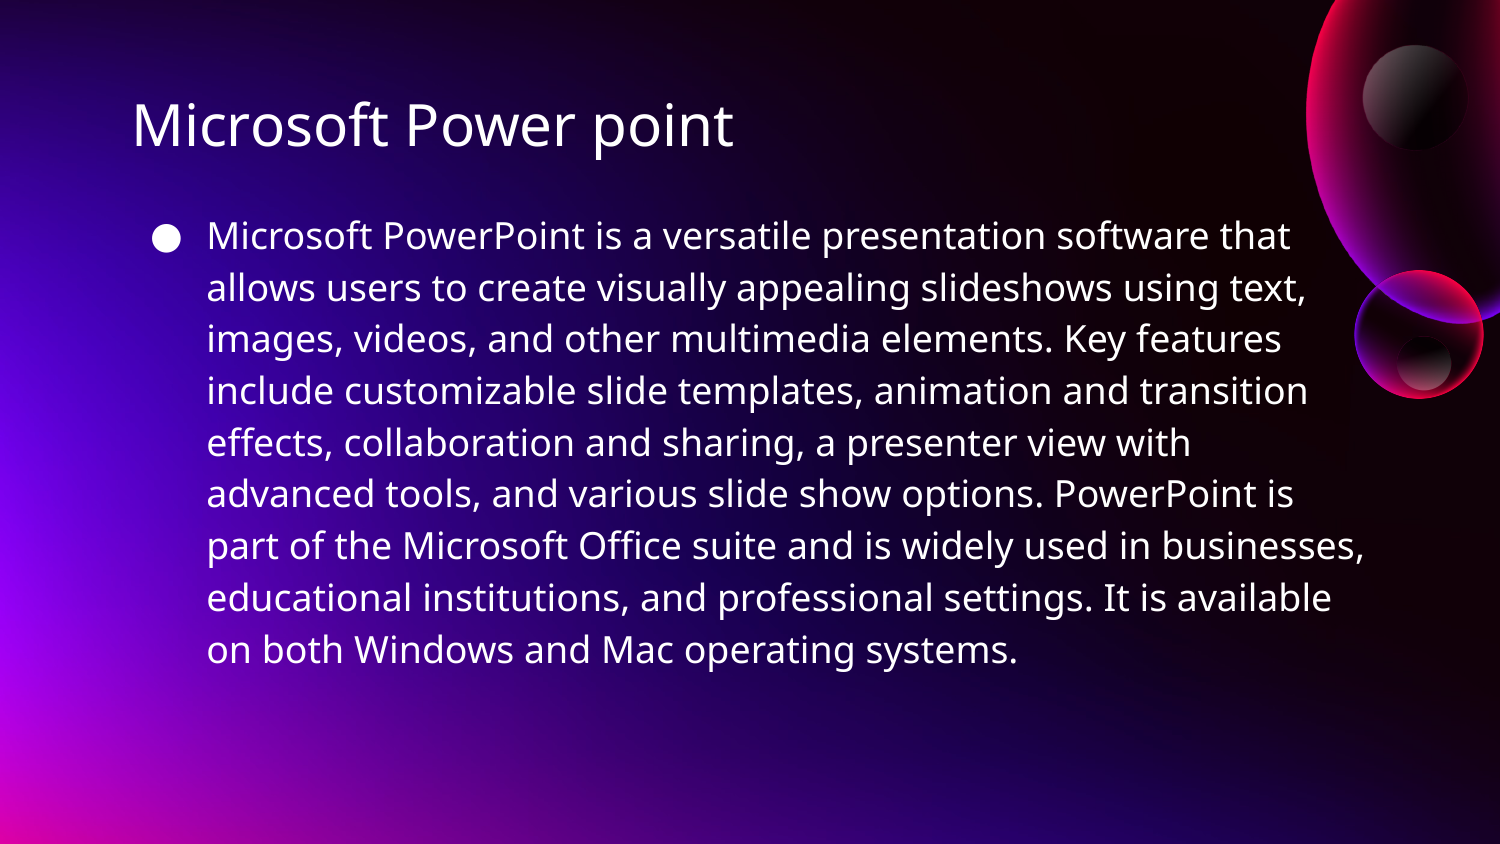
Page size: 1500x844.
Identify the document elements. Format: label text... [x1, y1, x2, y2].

title Microsoft Power point [116, 72, 1384, 167]
picture [0, 0, 1500, 844]
list Microsoft PowerPoint is a versatile presentation software that allows users to create visually appealing slideshows using text, images, videos, and other multimedia elements. Key features include customizable slide templates, animation and transition effects, collaboration and sharing, a presenter view with advanced tools, and various slide show options. PowerPoint is part of the Microsoft Office suite and is widely used in businesses, educational institutions, and professional settings. It is available on both Windows and Mac operating systems. [116, 189, 1384, 796]
